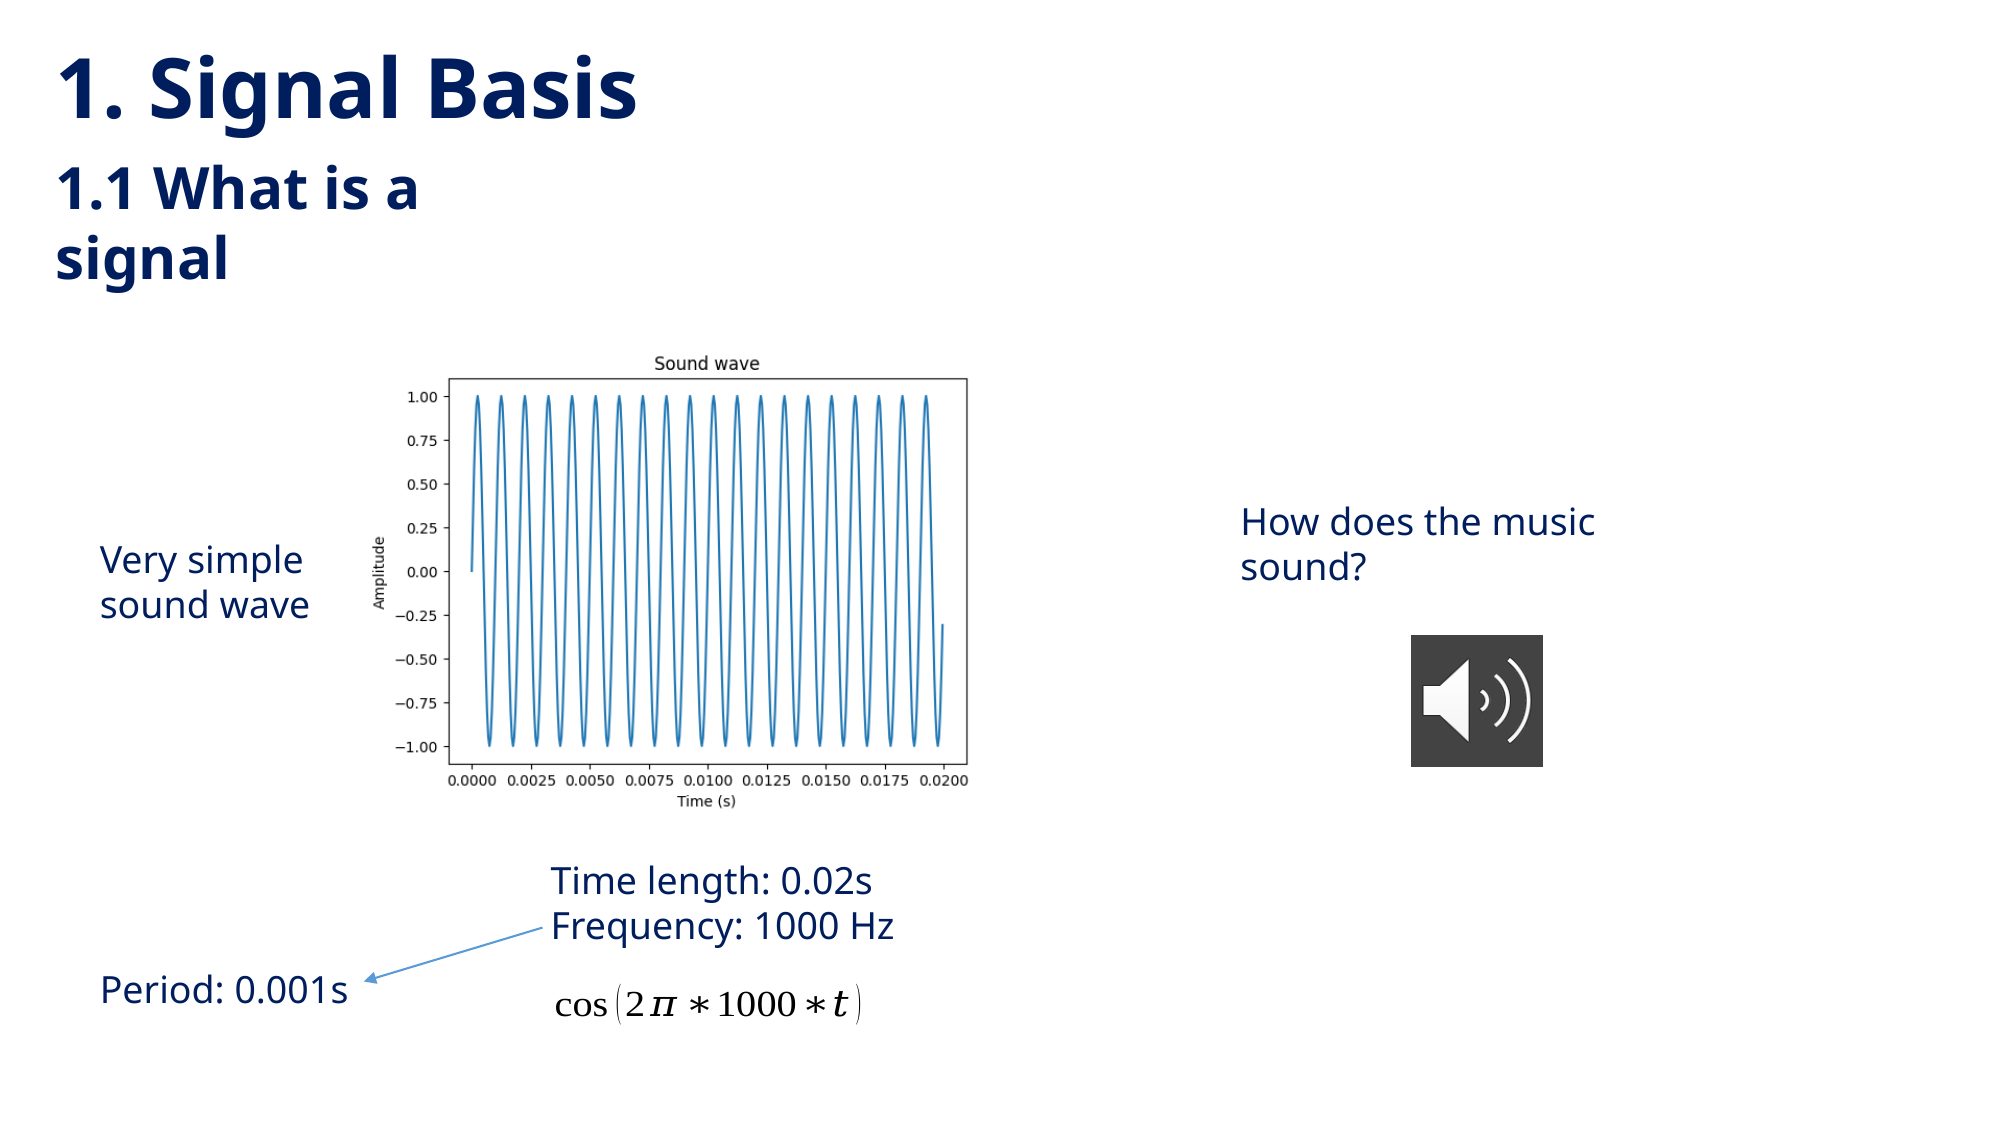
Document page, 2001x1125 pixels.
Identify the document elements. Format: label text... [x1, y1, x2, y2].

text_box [363, 927, 543, 982]
text_box Time length: 0.02s Frequency: 1000 Hz [535, 849, 918, 955]
text_box Very simple sound wave [84, 528, 330, 634]
text_box How does the music sound? [1225, 490, 1729, 596]
text_box 1. Signal Basis [40, 27, 687, 143]
text_box Period: 0.001s [85, 958, 428, 1019]
picture [1410, 634, 1544, 768]
text_box 1.1 What is a signal [40, 143, 619, 299]
picture [363, 345, 979, 819]
